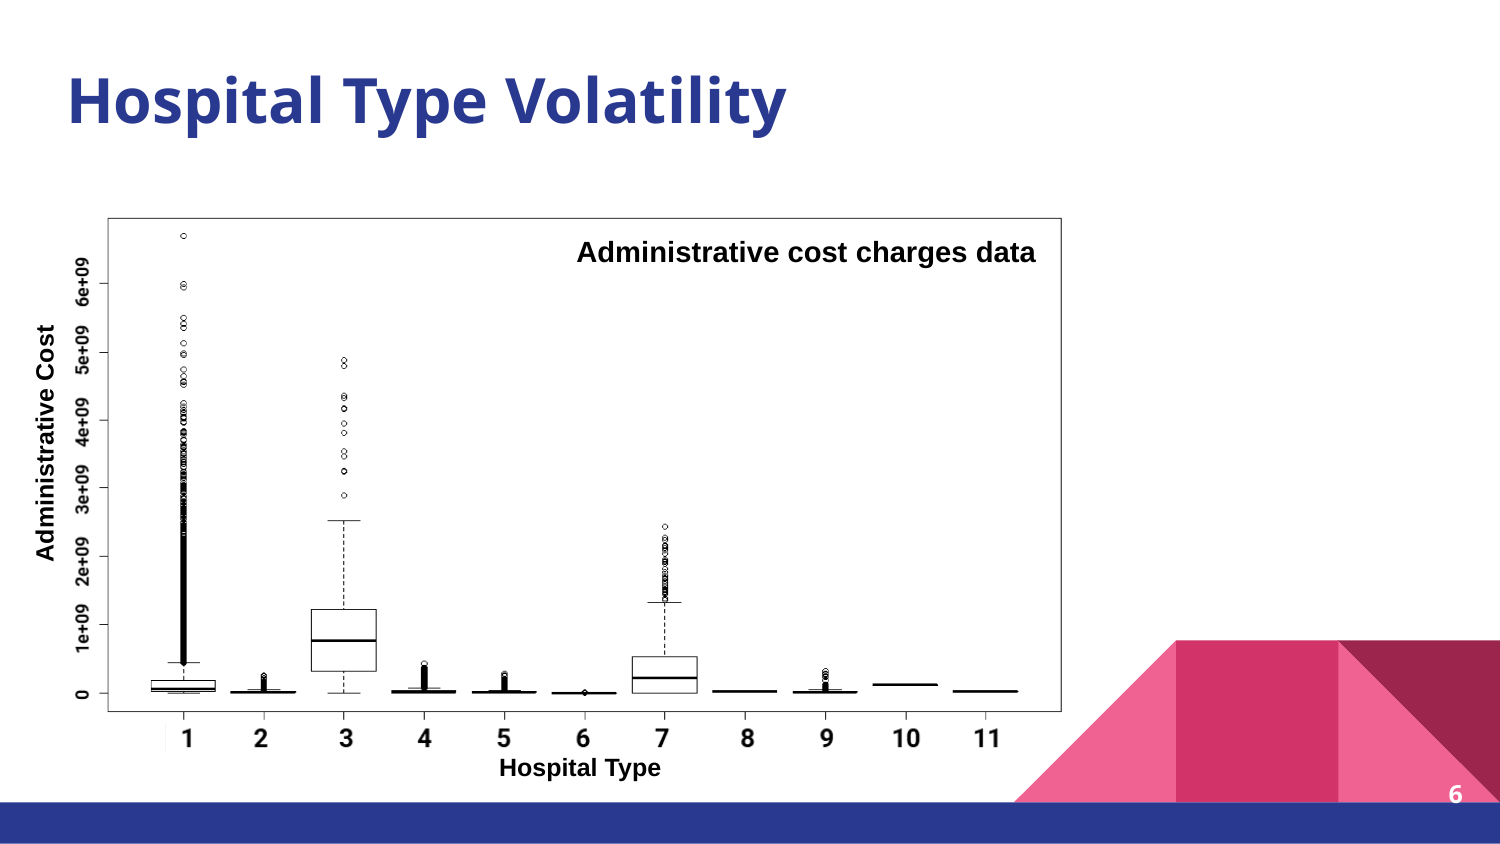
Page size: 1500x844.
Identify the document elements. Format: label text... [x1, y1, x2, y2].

text_box Hospital Type [484, 762, 765, 789]
slide_number 6 [1387, 762, 1478, 828]
picture [66, 213, 1066, 754]
title Hospital Type Volatility [51, 46, 1449, 146]
text_box Administrative Cost [21, 266, 61, 577]
